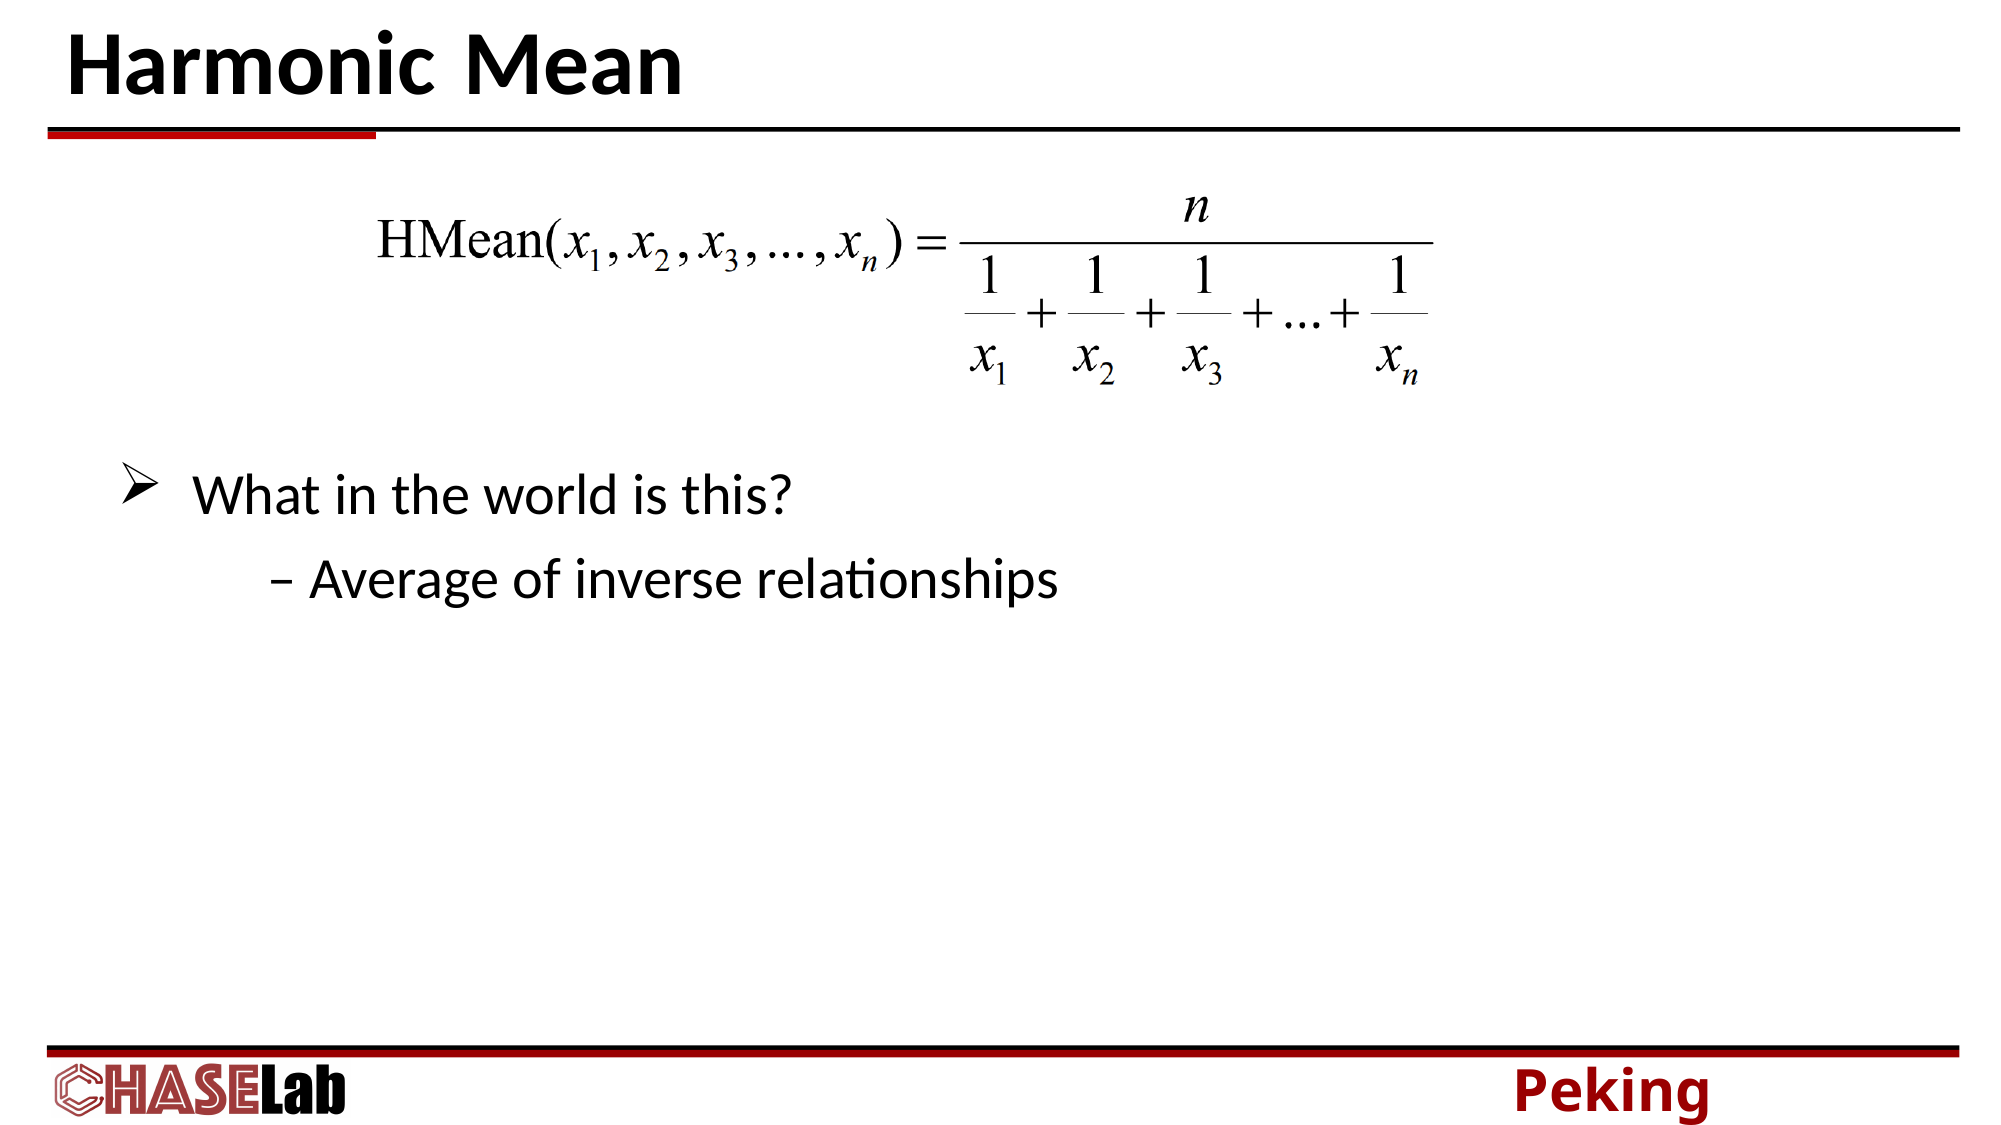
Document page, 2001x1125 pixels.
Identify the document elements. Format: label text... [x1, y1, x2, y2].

picture [51, 1058, 351, 1118]
text_box What in the world is this? – Average of inverse relationships [115, 442, 1490, 632]
title Harmonic Mean [51, 3, 1955, 128]
picture [368, 157, 1490, 412]
